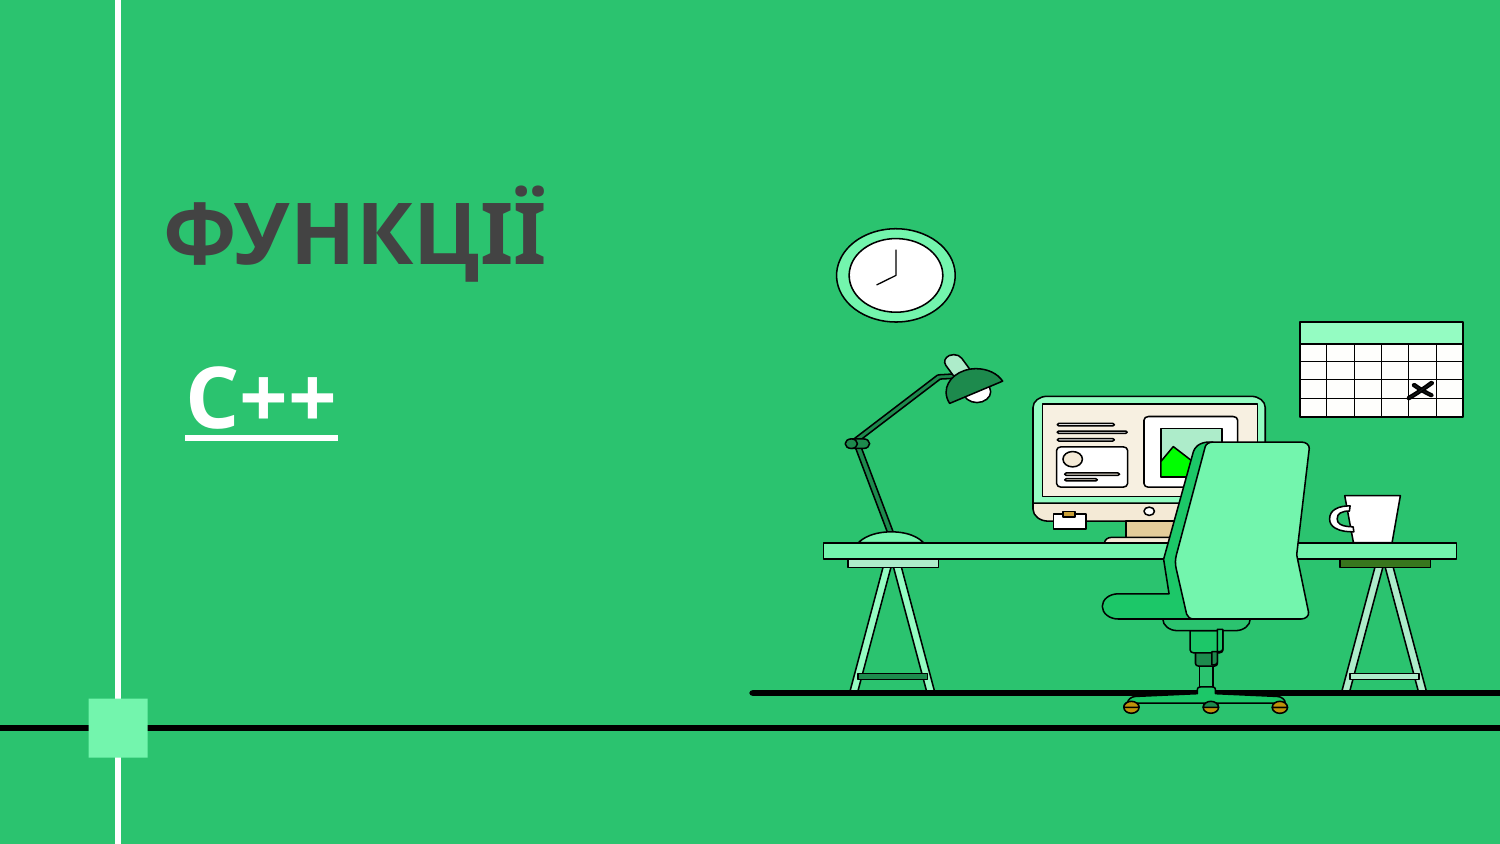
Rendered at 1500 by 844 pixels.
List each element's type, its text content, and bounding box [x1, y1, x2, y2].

title ФУНКЦІЇ С++ [148, 42, 1208, 460]
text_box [749, 228, 1500, 714]
